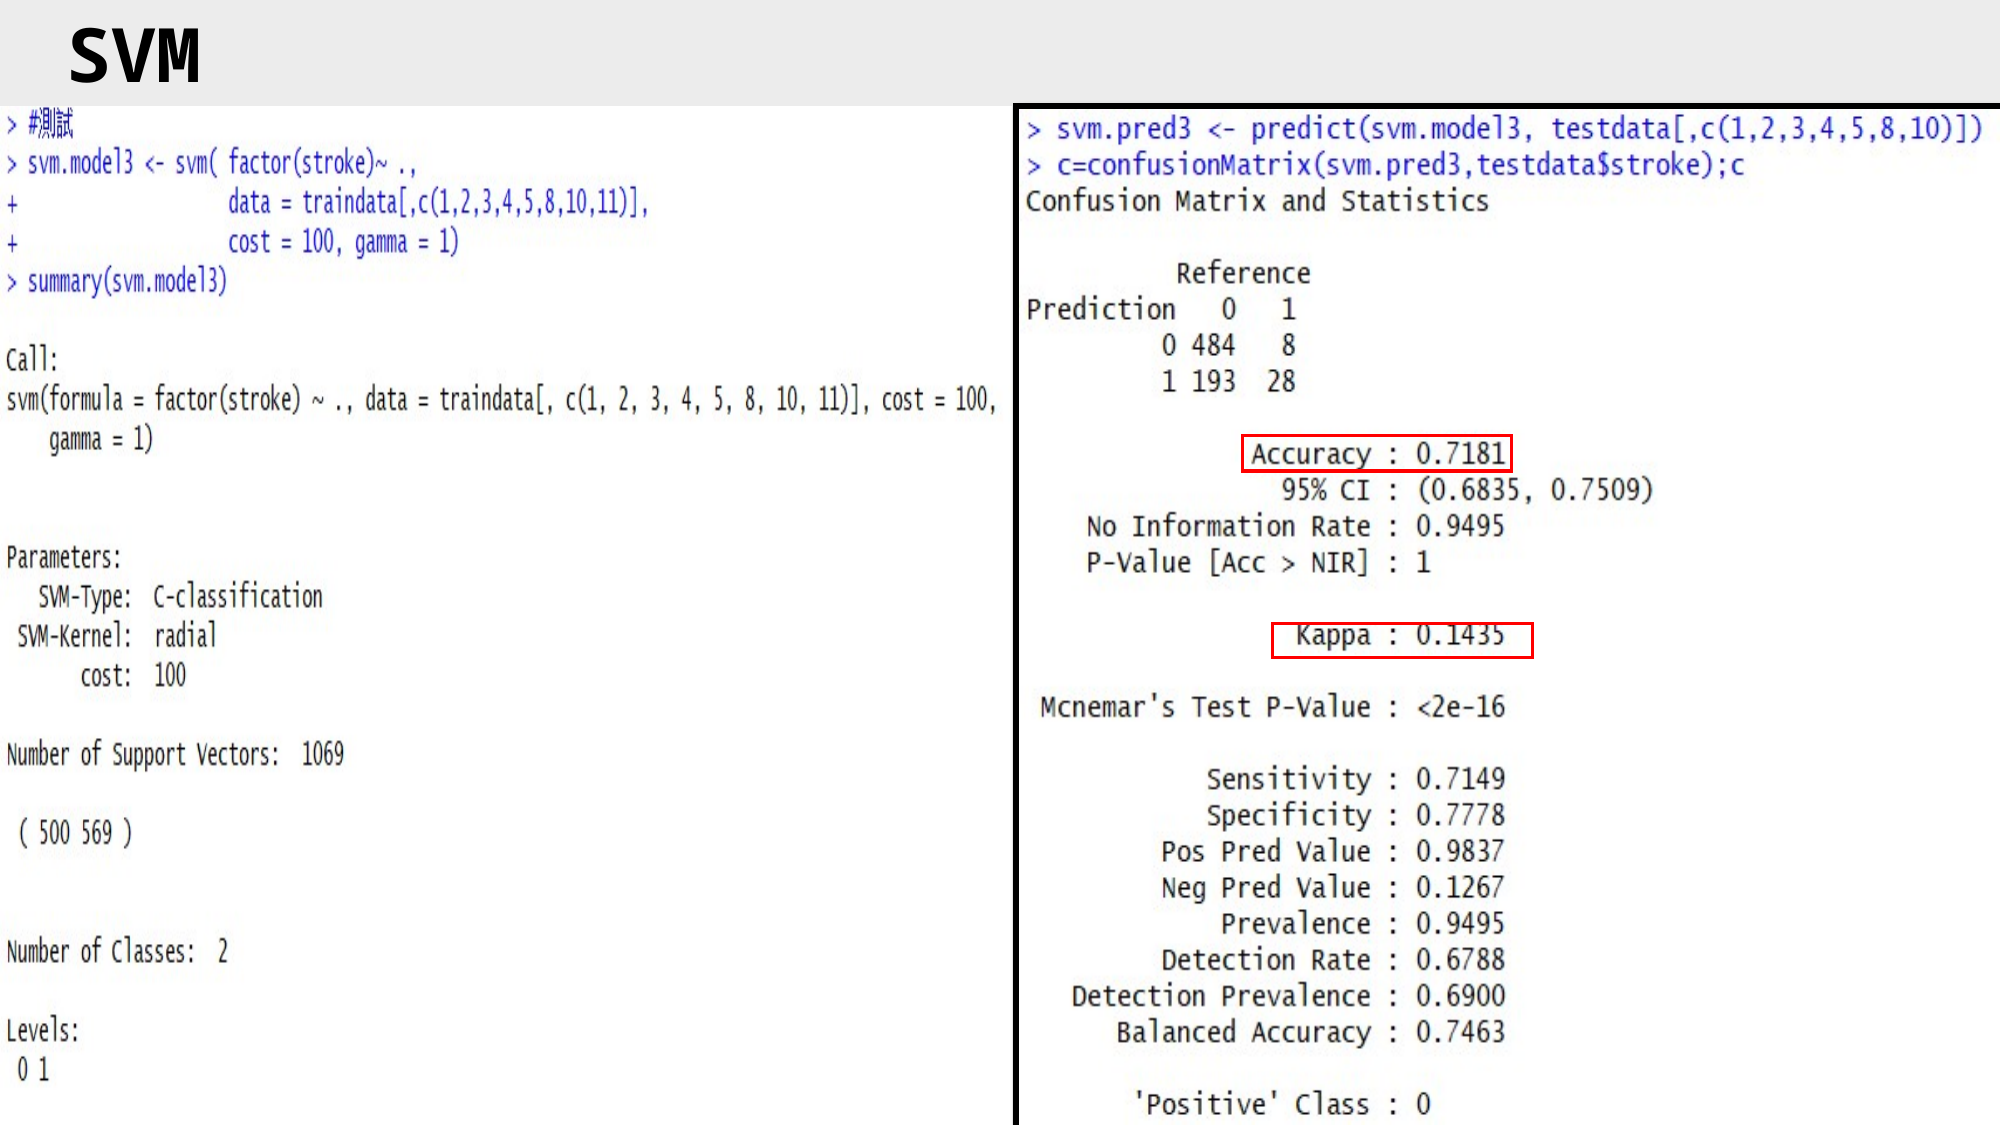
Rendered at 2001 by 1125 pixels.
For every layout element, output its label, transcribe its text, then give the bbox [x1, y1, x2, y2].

text_box SVM [51, 0, 254, 105]
picture [1019, 109, 2000, 1125]
picture [0, 106, 1012, 1125]
